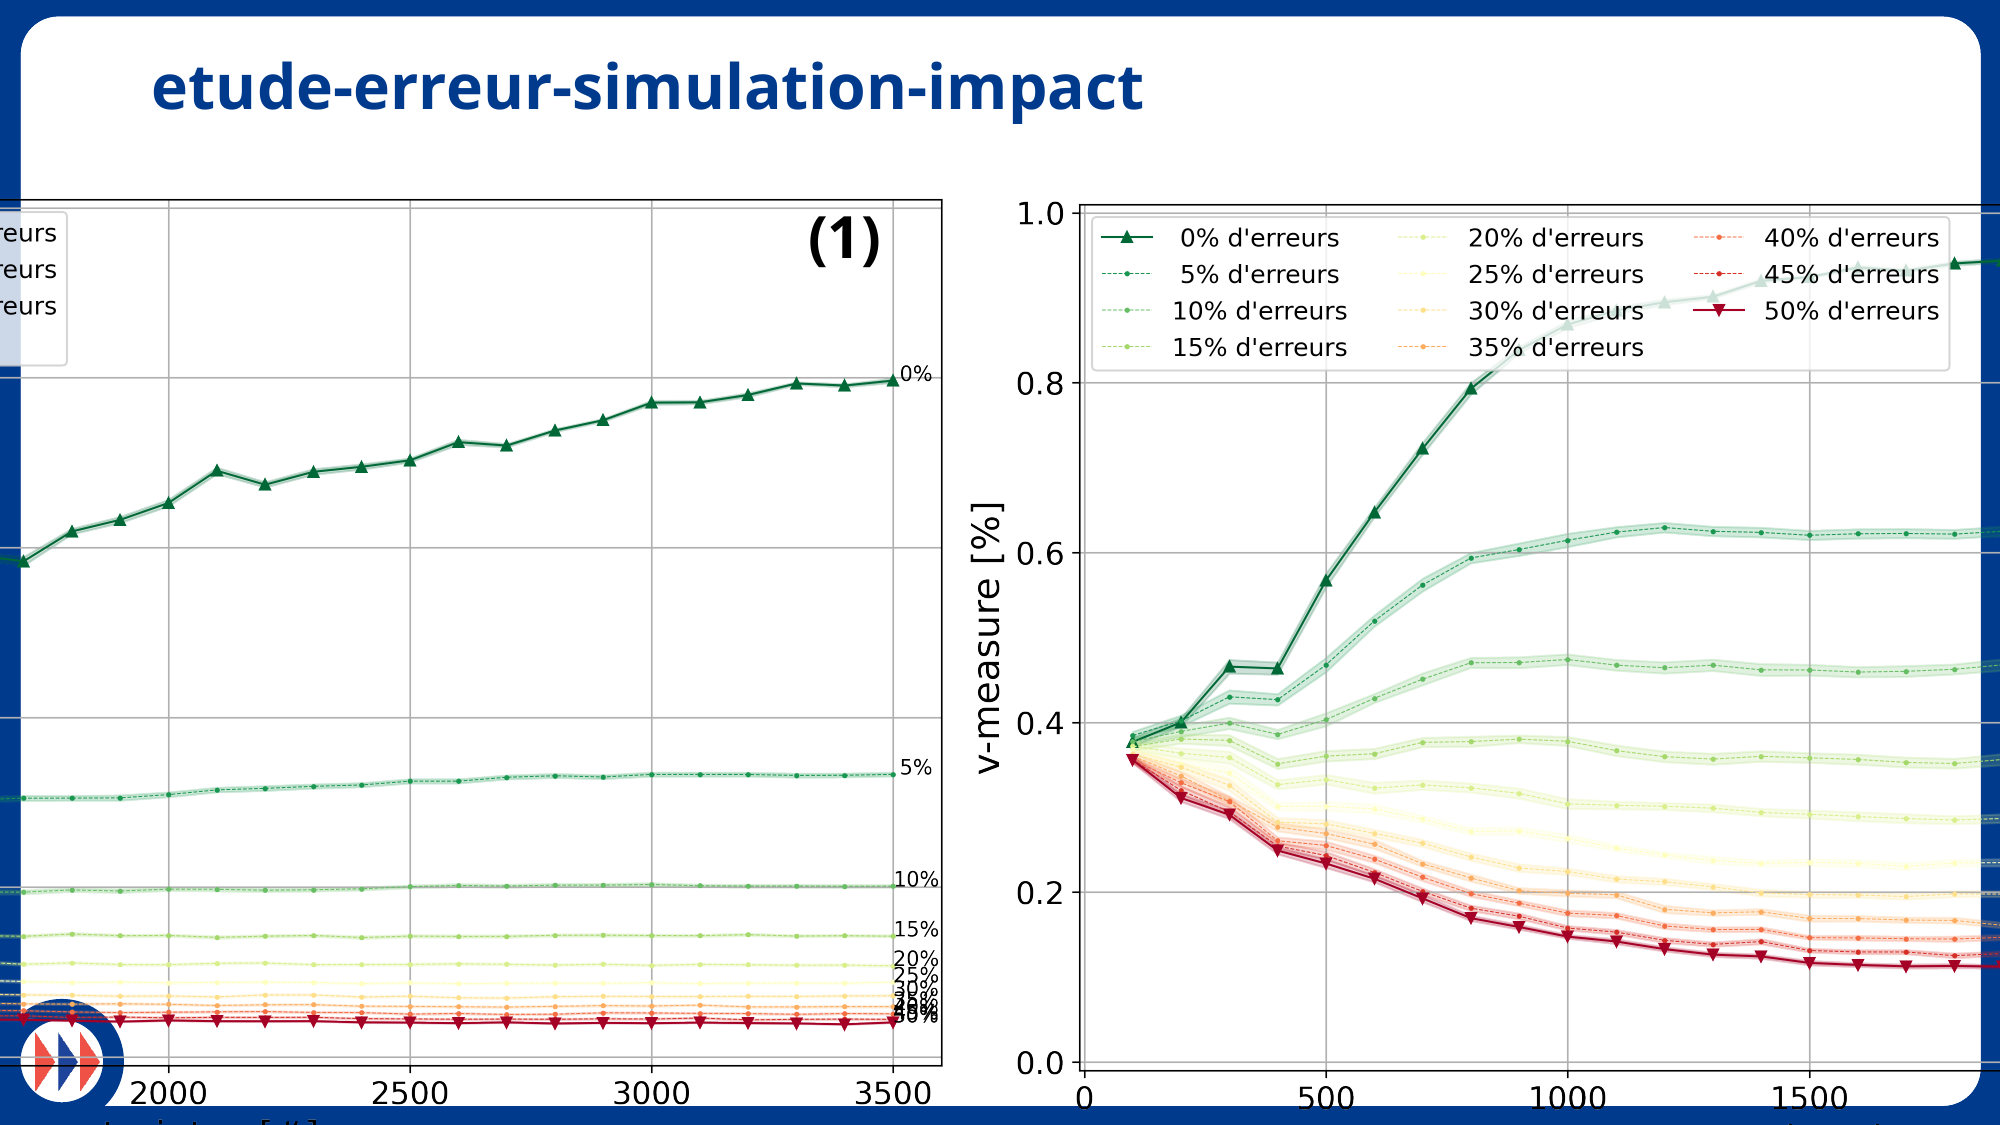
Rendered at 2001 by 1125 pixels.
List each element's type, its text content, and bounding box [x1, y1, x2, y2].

title etude-erreur-simulation-impact [137, 48, 1945, 135]
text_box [0, 181, 2000, 1125]
